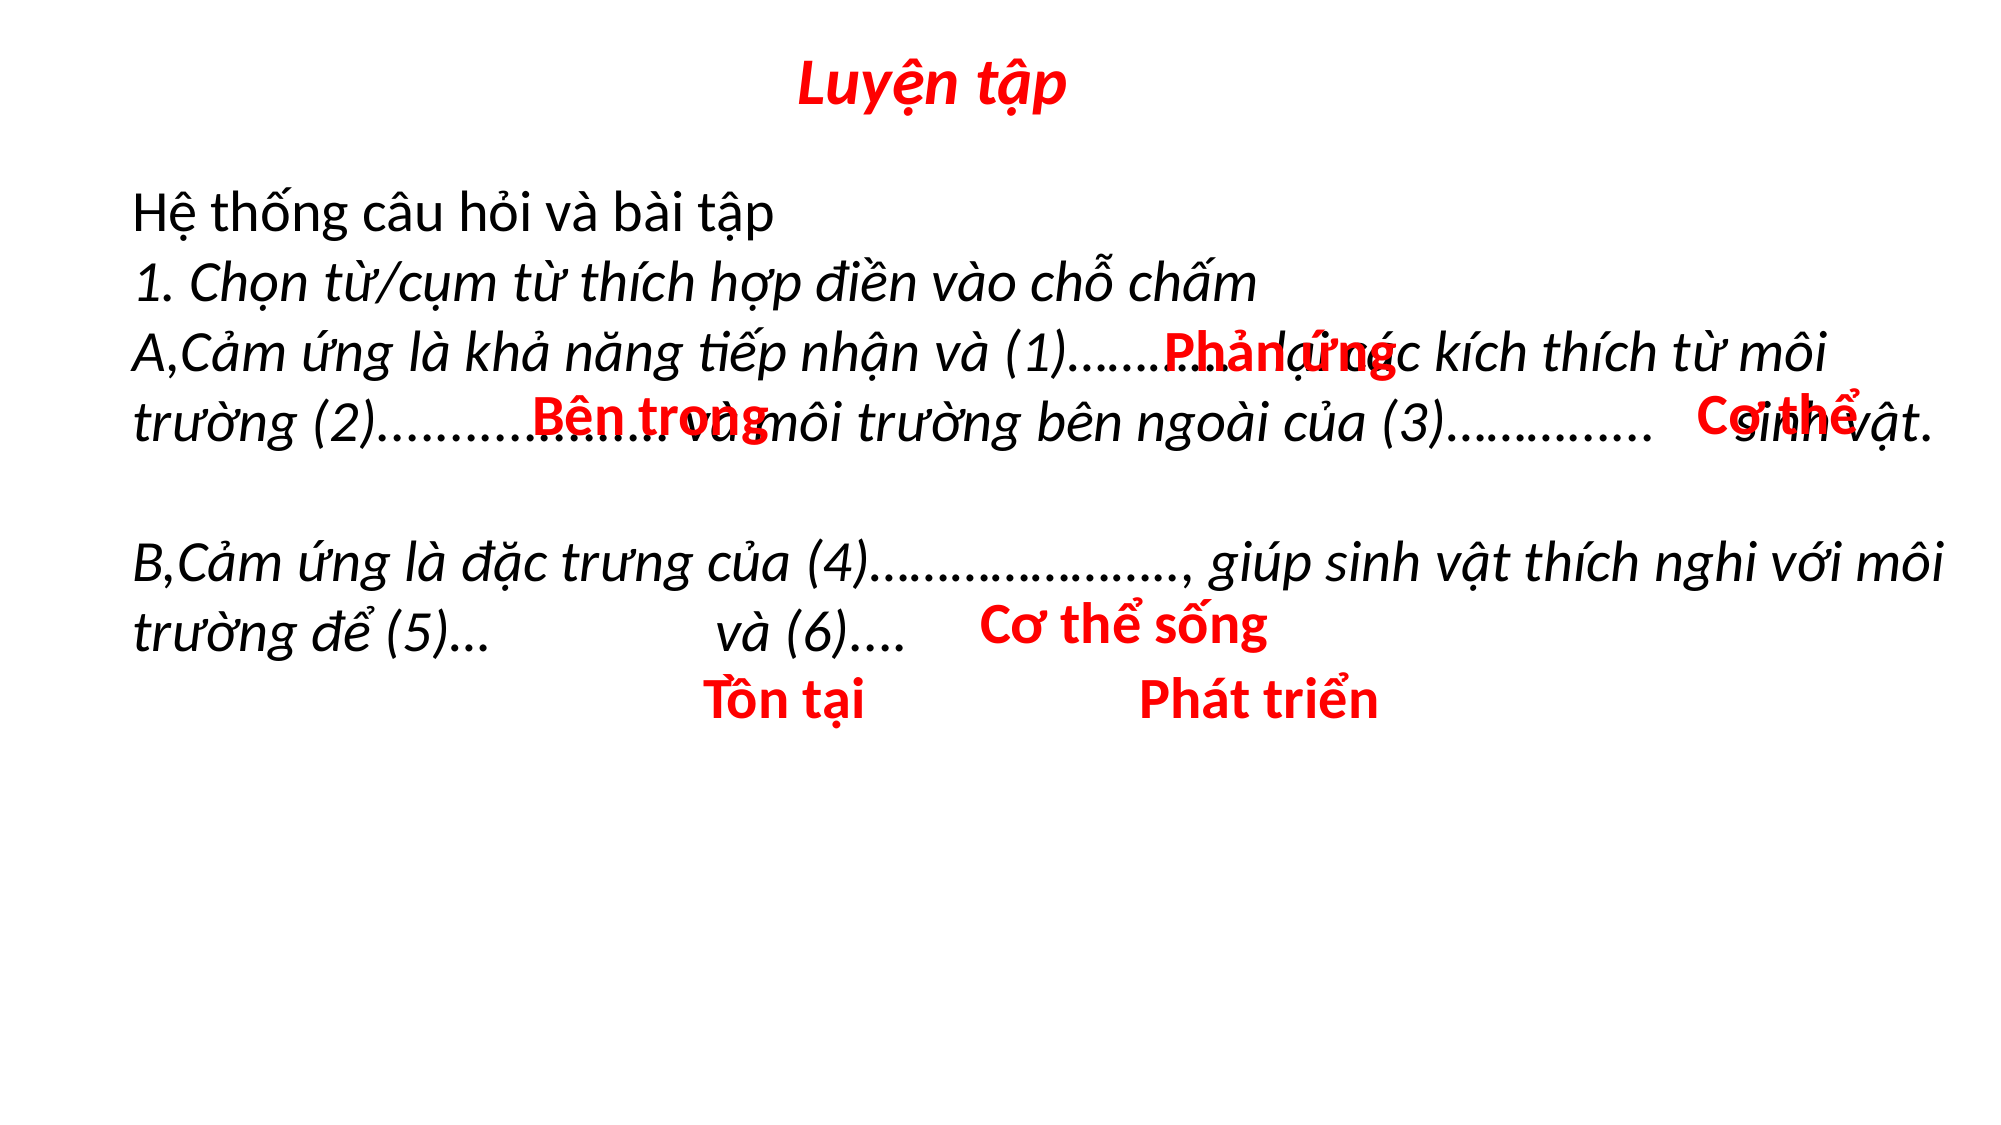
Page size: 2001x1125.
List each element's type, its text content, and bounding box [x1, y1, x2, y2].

text_box Luyện tập [301, 30, 1564, 125]
text_box Hệ thống câu hỏi và bài tập 1. Chọn từ/cụm từ thích hợp điền vào chỗ chấm A,Cảm ứng là khả năng tiếp nhận và (1)………... lại các kích thích từ môi trường (2).................... và môi trường bên ngoài của (3)………...... sinh vật. B,Cảm ứng là đặc trưng của (4)………………….., giúp sinh vật thích nghi với môi trường để (5)… và (6).... [117, 165, 1977, 740]
text_box Phản ứng [1149, 305, 1420, 391]
text_box Cơ thể sống [965, 578, 1285, 663]
text_box Bên trong [517, 369, 847, 455]
text_box Cơ thể [1682, 369, 1962, 454]
text_box Tồn tại [688, 653, 902, 738]
text_box Phát triển [1125, 653, 1475, 738]
